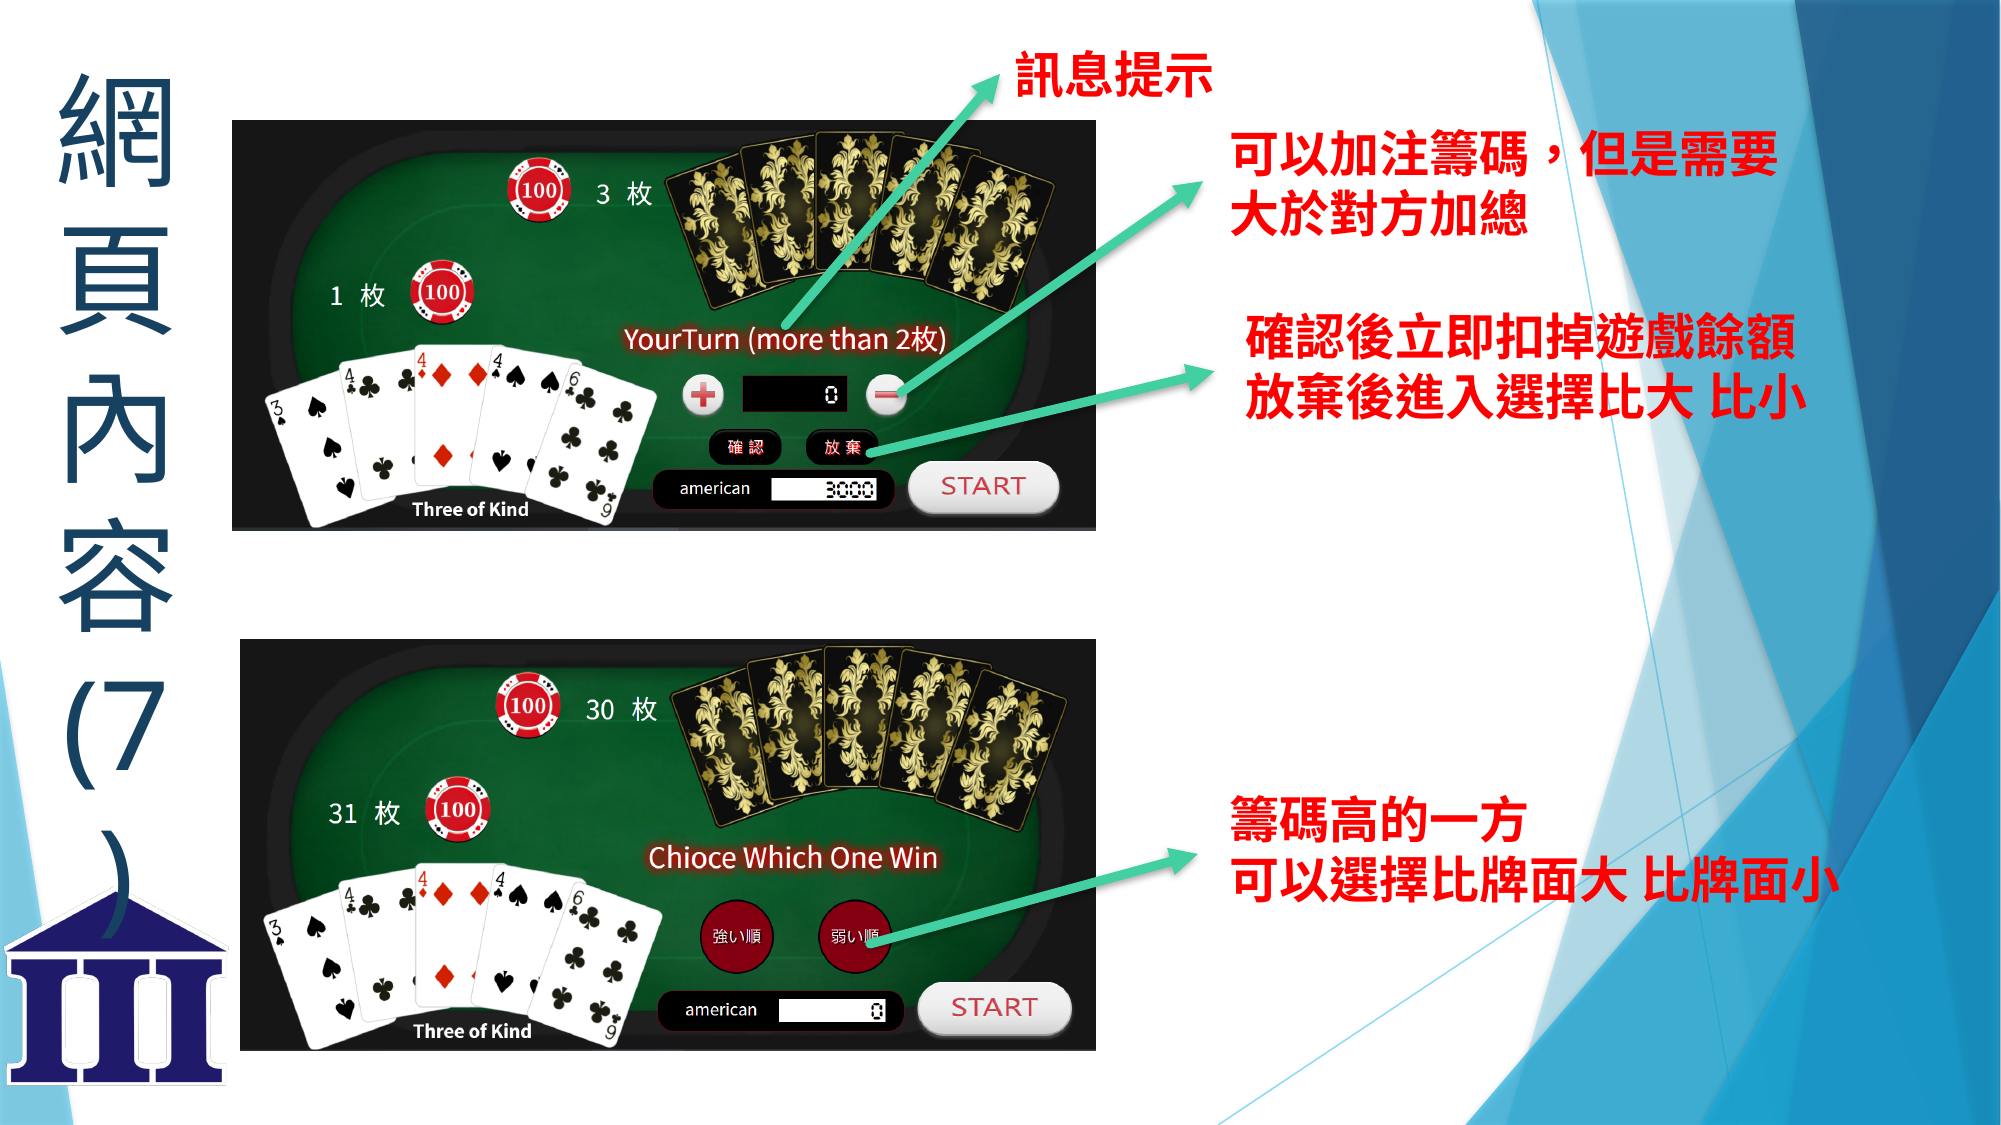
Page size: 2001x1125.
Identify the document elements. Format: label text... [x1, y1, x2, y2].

picture [231, 119, 1096, 532]
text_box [869, 370, 1216, 454]
text_box 籌碼高的一方 可以選擇比牌面大 比牌面小 [1214, 780, 1926, 916]
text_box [869, 853, 1199, 945]
text_box 確認後立即扣掉遊戲餘額 放棄後進入選擇比大 比小 [1231, 297, 1942, 433]
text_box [784, 73, 1001, 326]
picture [1, 885, 232, 1087]
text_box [900, 180, 1204, 369]
picture [240, 639, 1096, 1052]
text_box 可以加注籌碼，但是需要 大於對方加總 [1214, 115, 1926, 251]
text_box 訊息提示 [999, 36, 1711, 112]
picture [1001, 119, 1096, 180]
title 網頁內容 (7) [33, 45, 199, 884]
